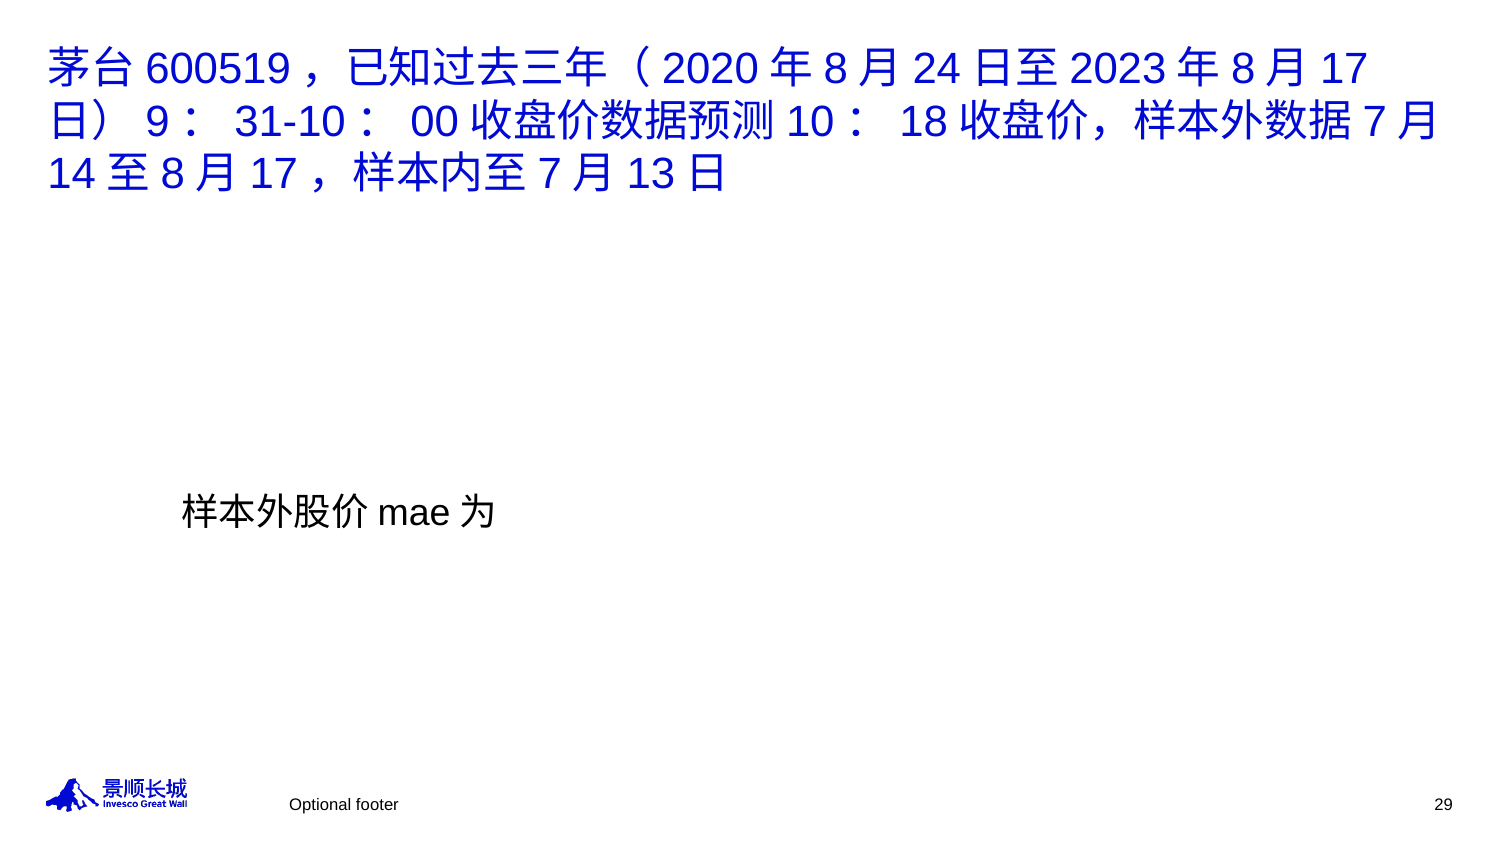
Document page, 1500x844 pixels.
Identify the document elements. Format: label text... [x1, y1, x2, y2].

title 茅台600519，已知过去三年（2020年8月24日至2023年8月17日）9：31-10：00收盘价数据预测10：18收盘价，样本外数据7月14至8月17，样本内至7月13日 [47, 39, 1454, 148]
slide_number 29 [1394, 792, 1453, 815]
picture [46, 778, 187, 812]
footer Optional footer [289, 792, 1258, 815]
text_box 样本外股价mae为 [181, 487, 1020, 533]
